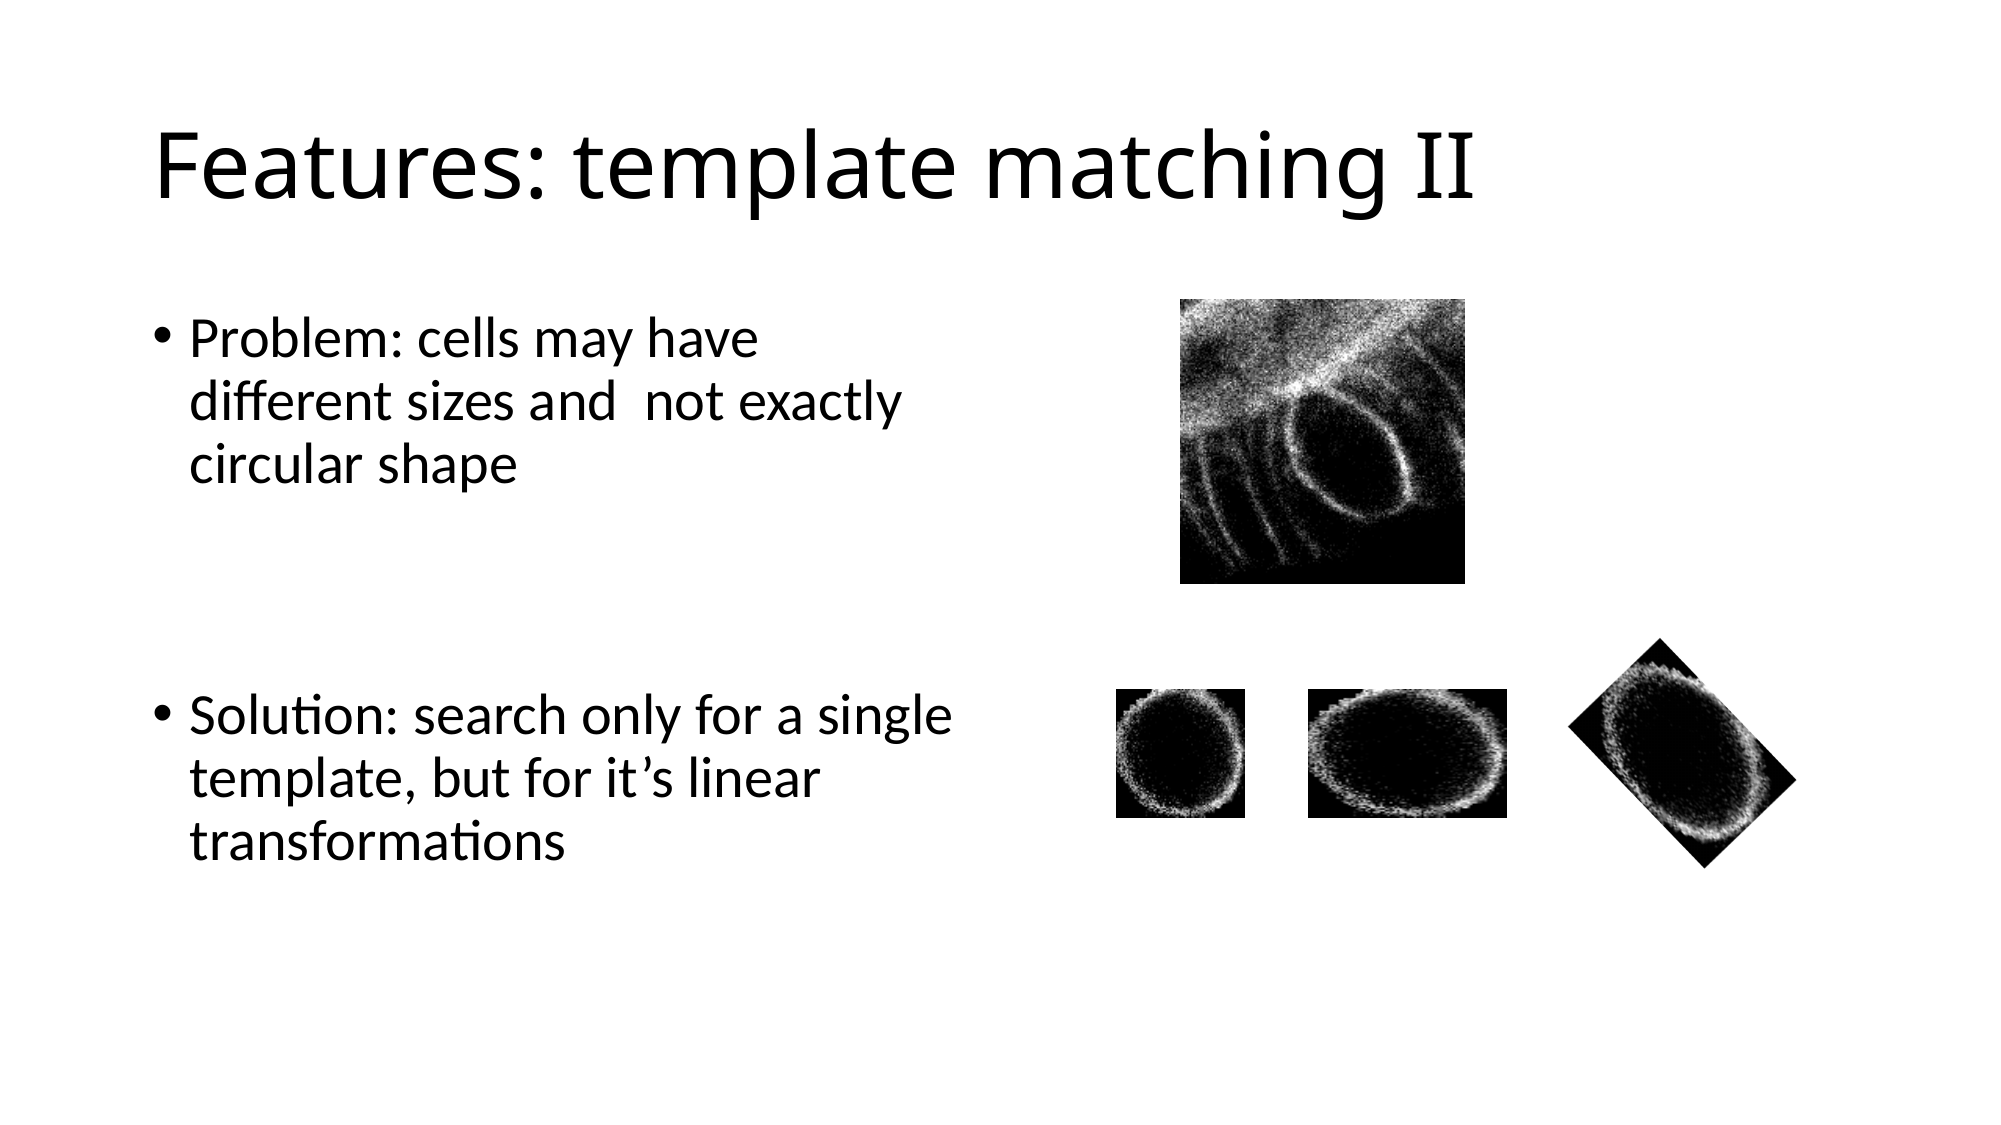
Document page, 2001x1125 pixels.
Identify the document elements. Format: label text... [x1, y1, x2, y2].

list Problem: cells may have different sizes and not exactly circular shape Solution: search only for a single template, but for it’s linear transformations [137, 299, 988, 1014]
picture [1308, 689, 1507, 818]
title Features: template matching II [137, 59, 1863, 278]
picture [1115, 689, 1245, 818]
picture [1180, 299, 1465, 584]
picture [1569, 639, 1795, 868]
